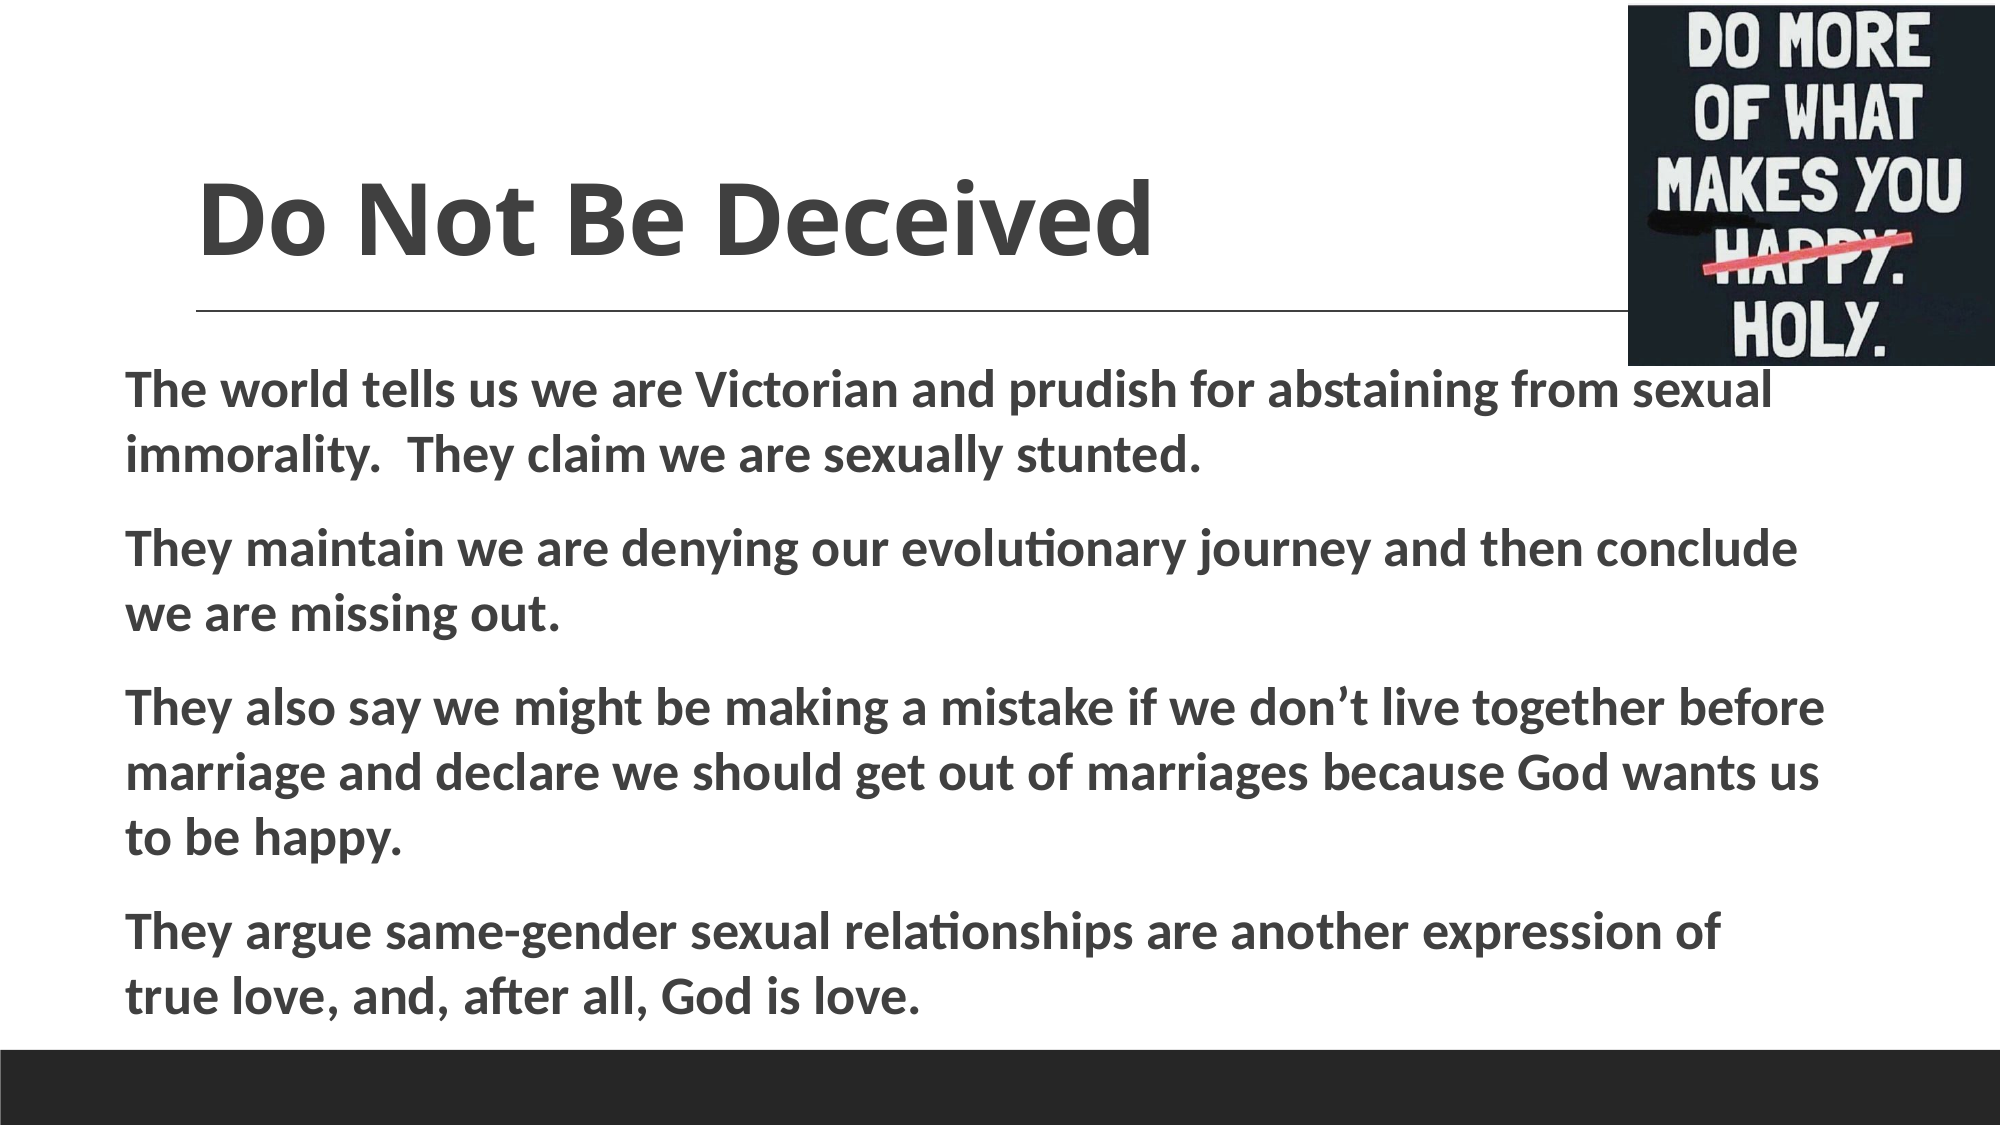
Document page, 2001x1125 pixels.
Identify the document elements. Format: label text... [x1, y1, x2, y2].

picture [1627, 0, 1995, 366]
list The world tells us we are Victorian and prudish for abstaining from sexual immorality. They claim we are sexually stunted. They maintain we are denying our evolutionary journey and then conclude we are missing out. They also say we might be making a mistake if we don’t live together before marriage and declare we should get out of marriages because God wants us to be happy. They argue same-gender sexual relationships are another expression of true love, and, after all, God is love. [110, 345, 1830, 1054]
title Do Not Be Deceived [180, 47, 1625, 285]
